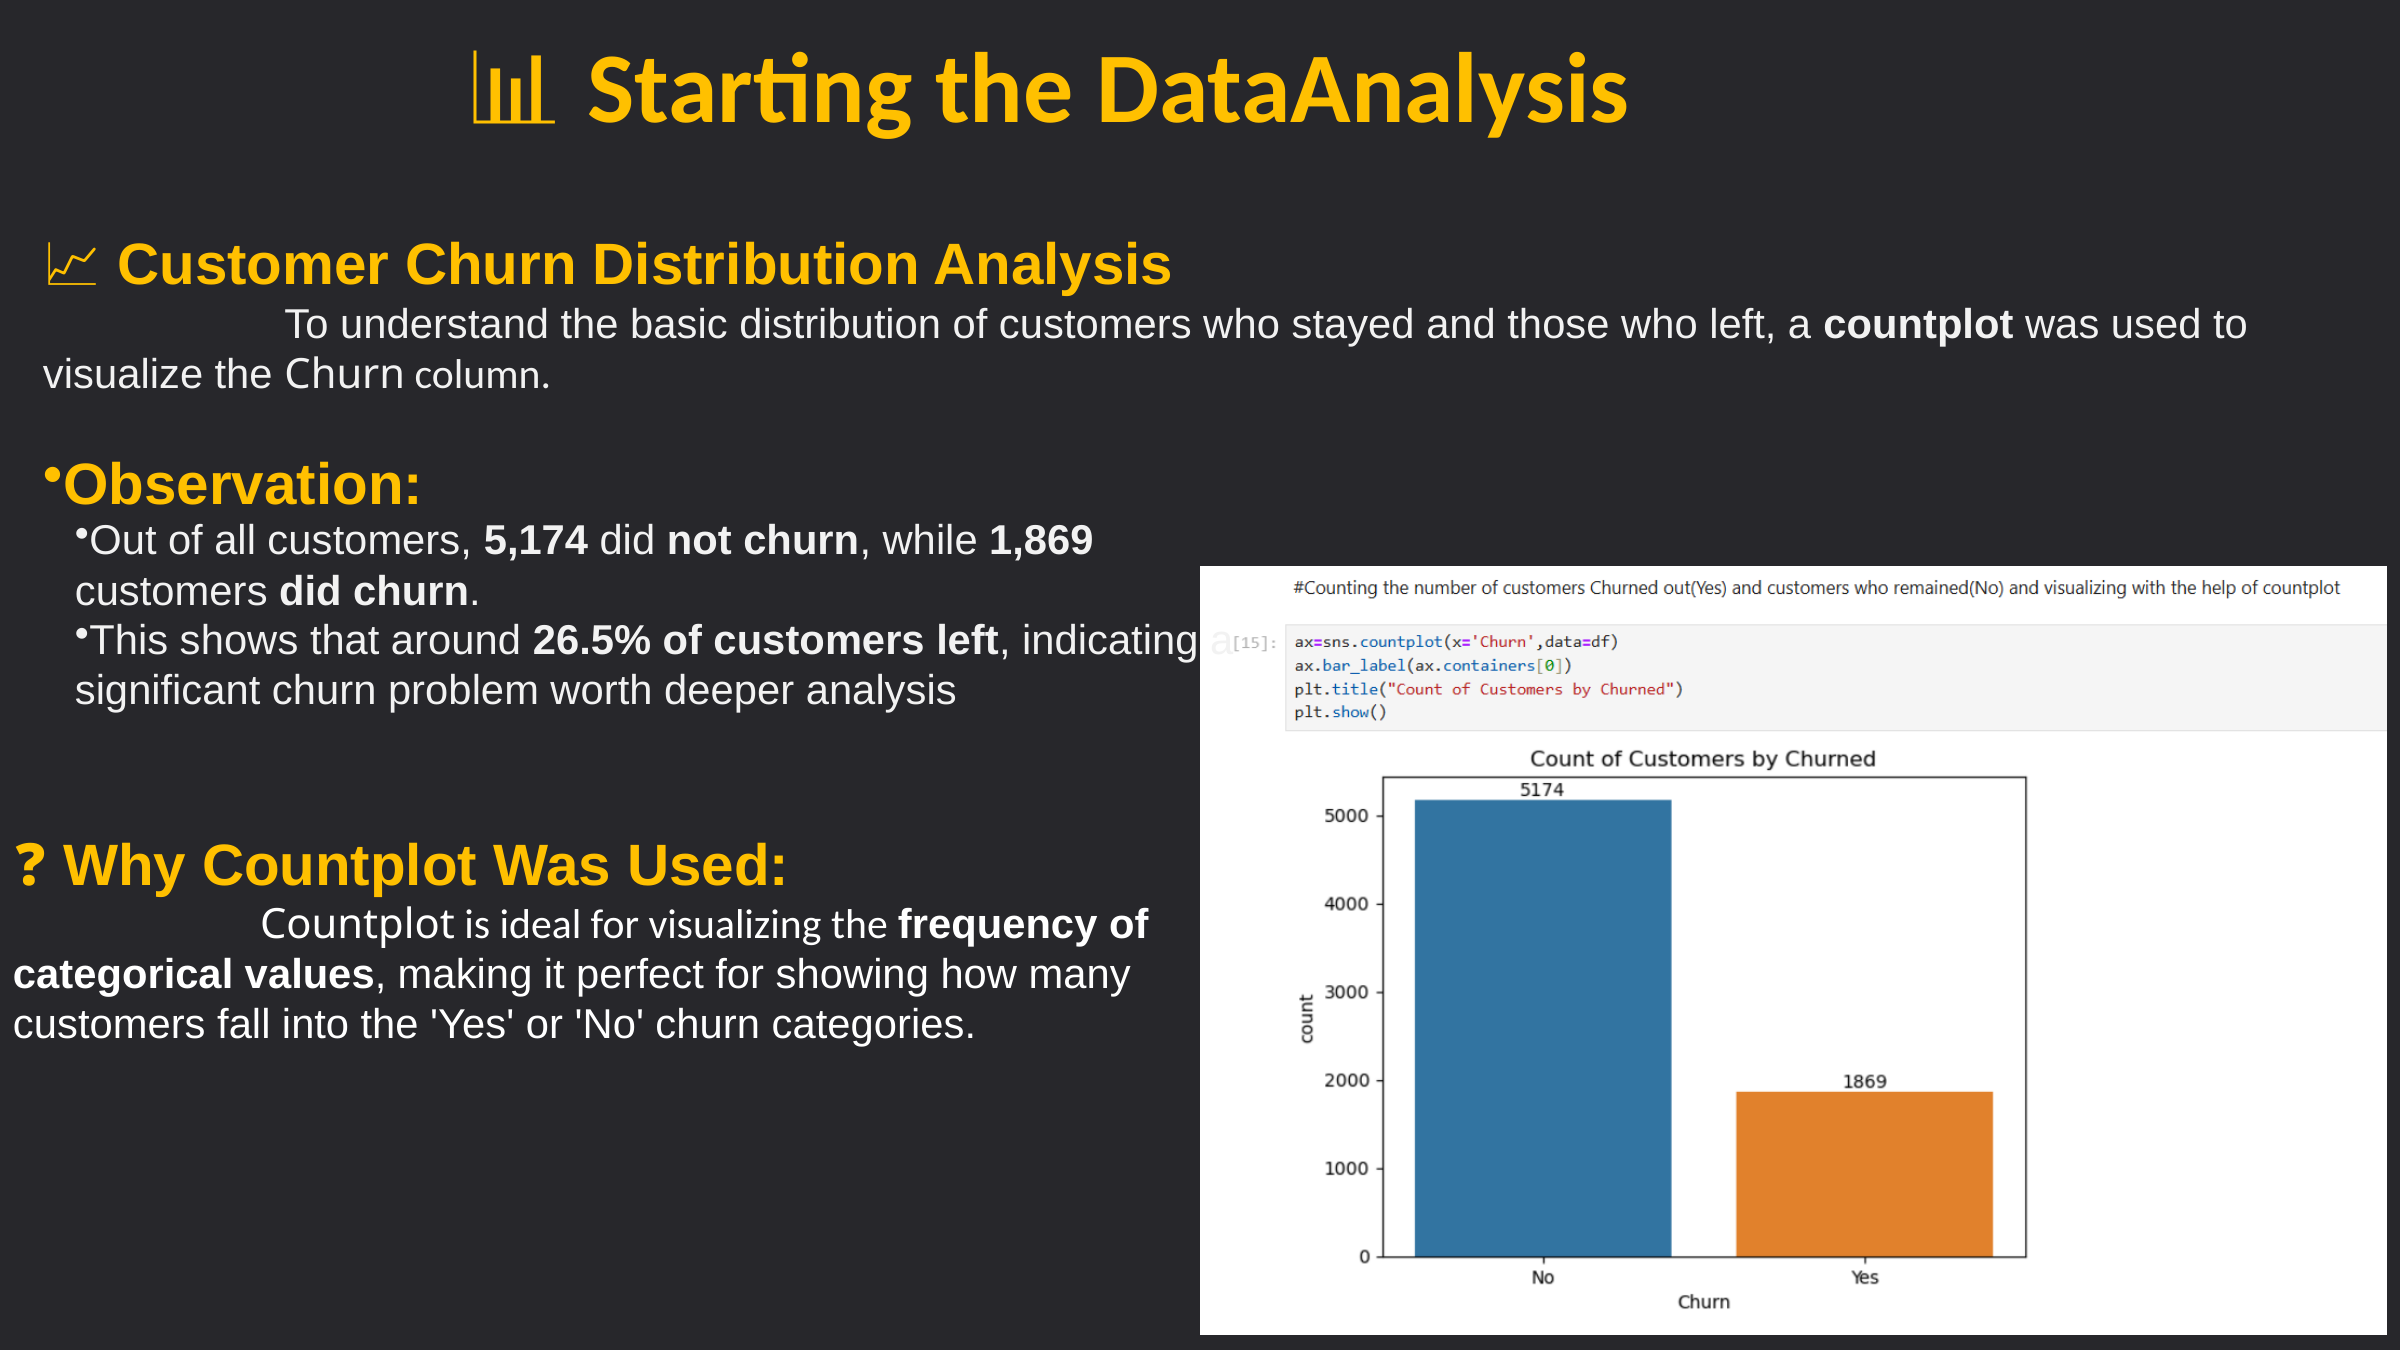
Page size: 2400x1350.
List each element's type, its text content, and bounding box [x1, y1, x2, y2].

text_box ❓ Why Countplot Was Used: Countplot is ideal for visualizing the frequency of categorical values, making it perfect for showing how many customers fall into the 'Yes' or 'No' churn categories. [0, 819, 1184, 1100]
text_box 📈 Customer Churn Distribution Analysis To understand the basic distribution of customers who stayed and those who left, a countplot was used to visualize the Churn column. Observation: [27, 148, 2340, 569]
picture [1199, 566, 2389, 1339]
text_box Out of all customers, 5,174 did not churn, while 1,869 customers did churn. This shows that around 26.5% of customers left, indicating a significant churn problem worth deeper analysis [59, 505, 1260, 721]
text_box 📊 Starting the DataAnalysis [0, 15, 1856, 150]
